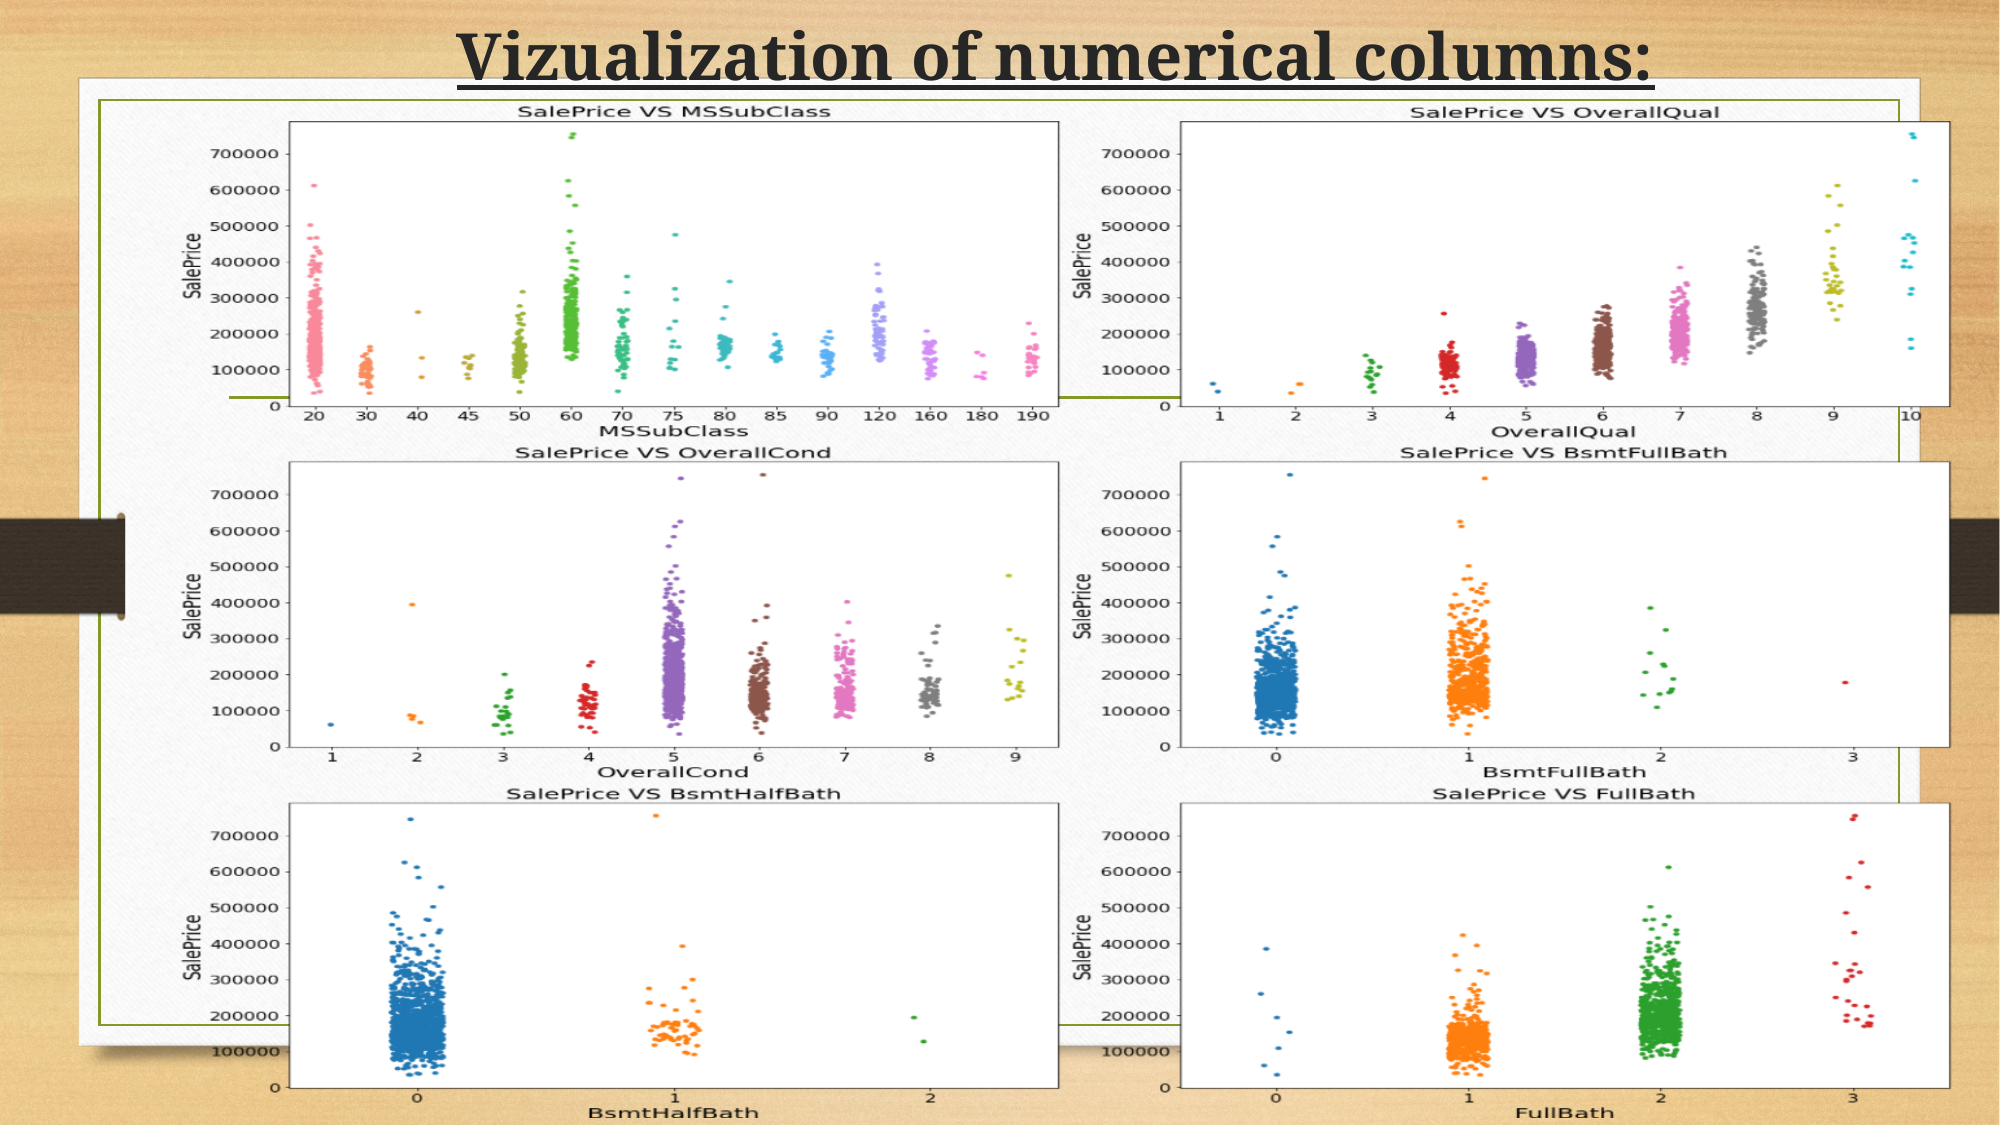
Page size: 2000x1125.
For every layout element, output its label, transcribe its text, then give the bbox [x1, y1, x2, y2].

picture [0, 0, 2000, 1125]
title Vizualization of numerical columns: [249, 7, 1863, 101]
